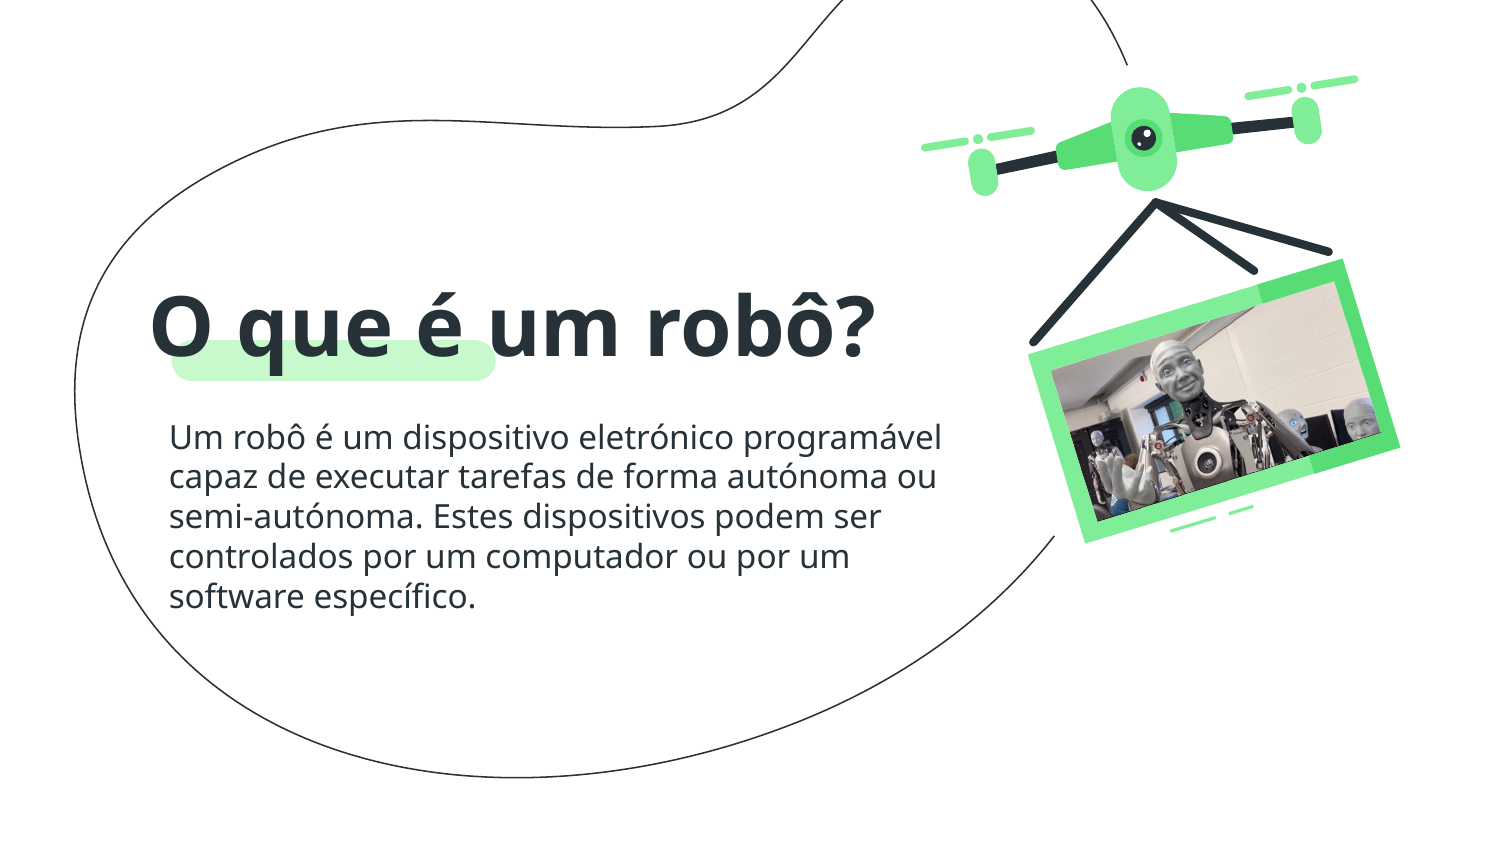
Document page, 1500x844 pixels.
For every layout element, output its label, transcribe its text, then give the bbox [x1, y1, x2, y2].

title O que é um robô? [112, 258, 915, 374]
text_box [920, 57, 1447, 574]
subtitle Um robô é um dispositivo eletrónico programável capaz de executar tarefas de forma autónoma ou semi-autónoma. Estes dispositivos podem ser controlados por um computador ou por um software específico. [153, 400, 962, 622]
text_box [176, 374, 491, 382]
picture [1066, 322, 1364, 481]
